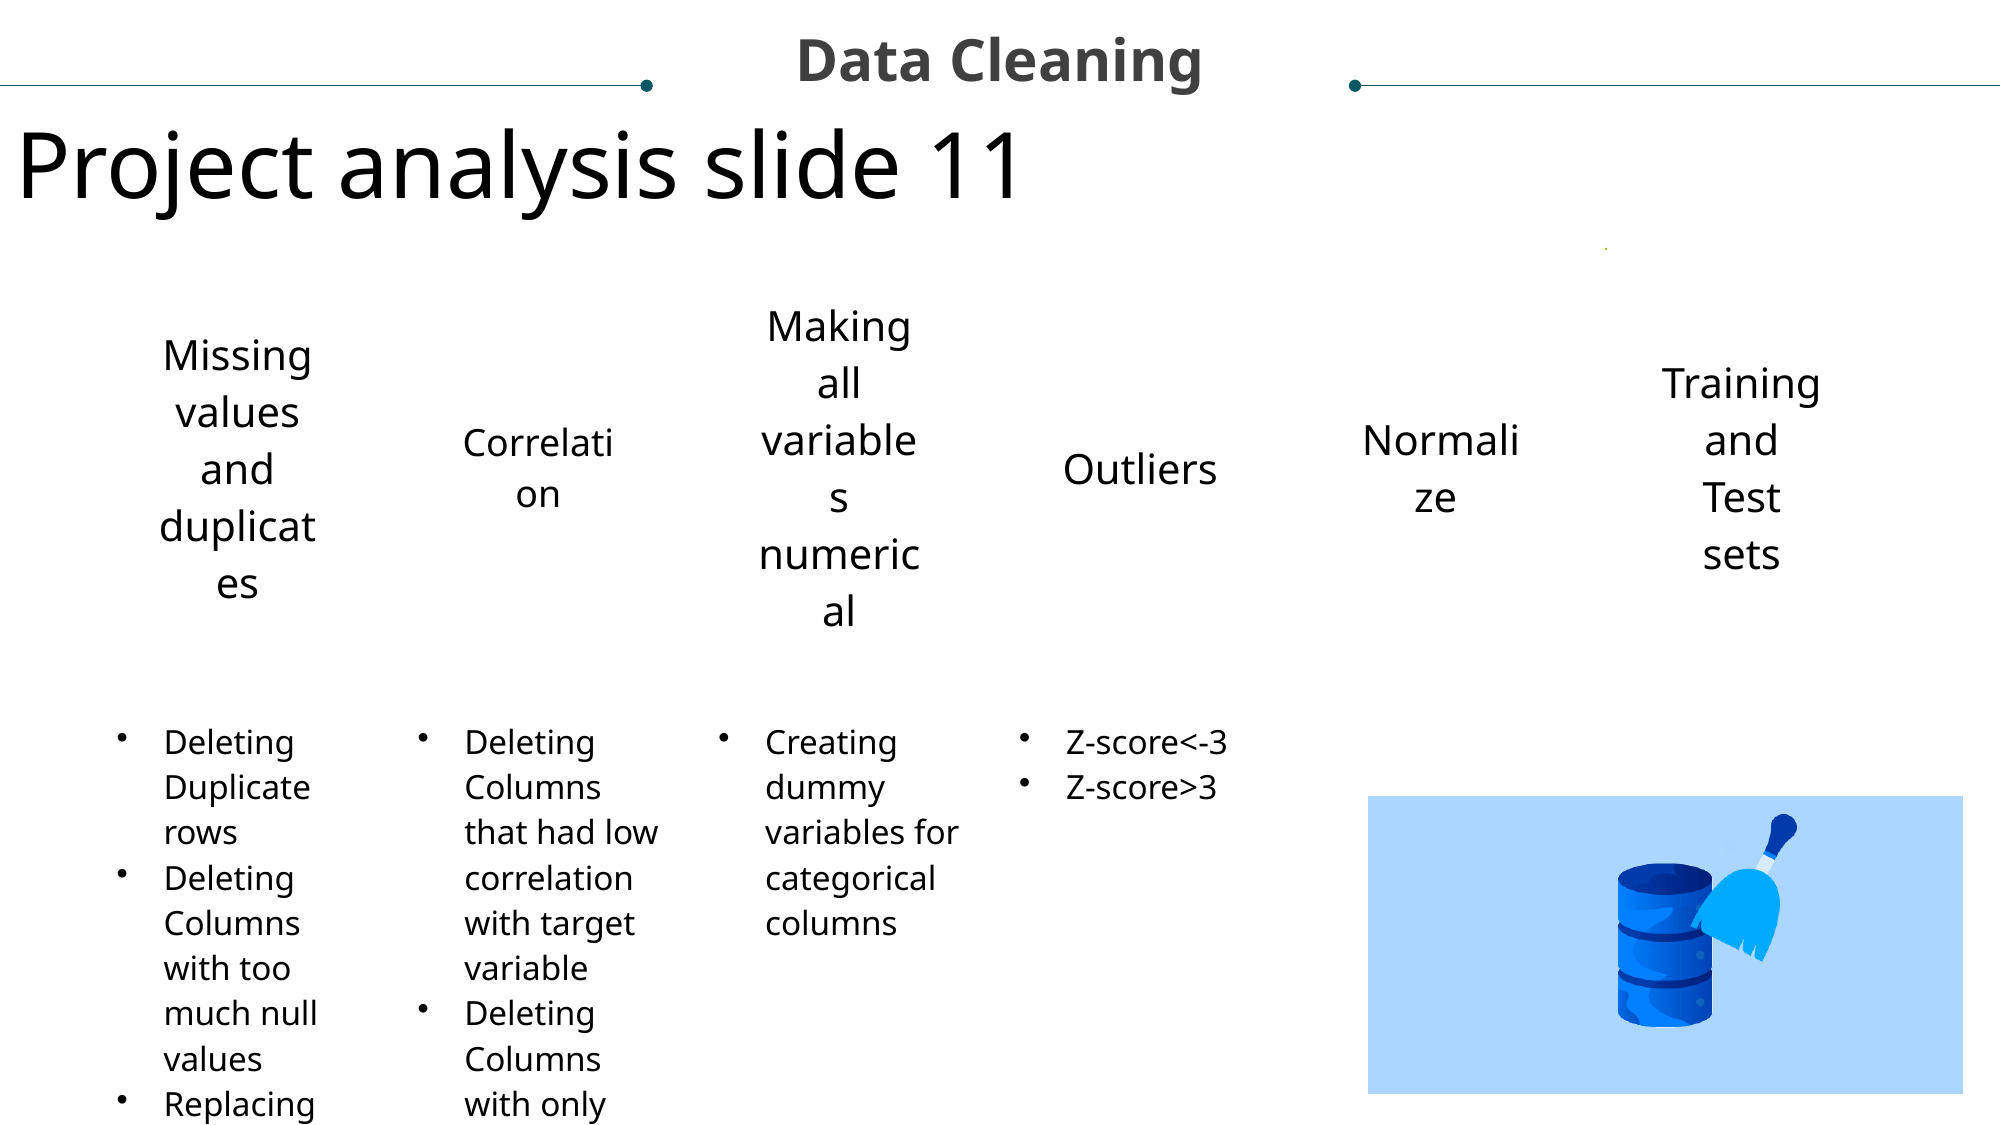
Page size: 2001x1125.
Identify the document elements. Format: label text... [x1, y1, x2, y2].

text_box Data Cleaning [37, 31, 1963, 85]
title Project analysis slide 11 [0, 59, 1725, 278]
picture [1368, 796, 1963, 1094]
text_box Data Cleaning [1725, 86, 1963, 95]
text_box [37, 100, 1888, 925]
